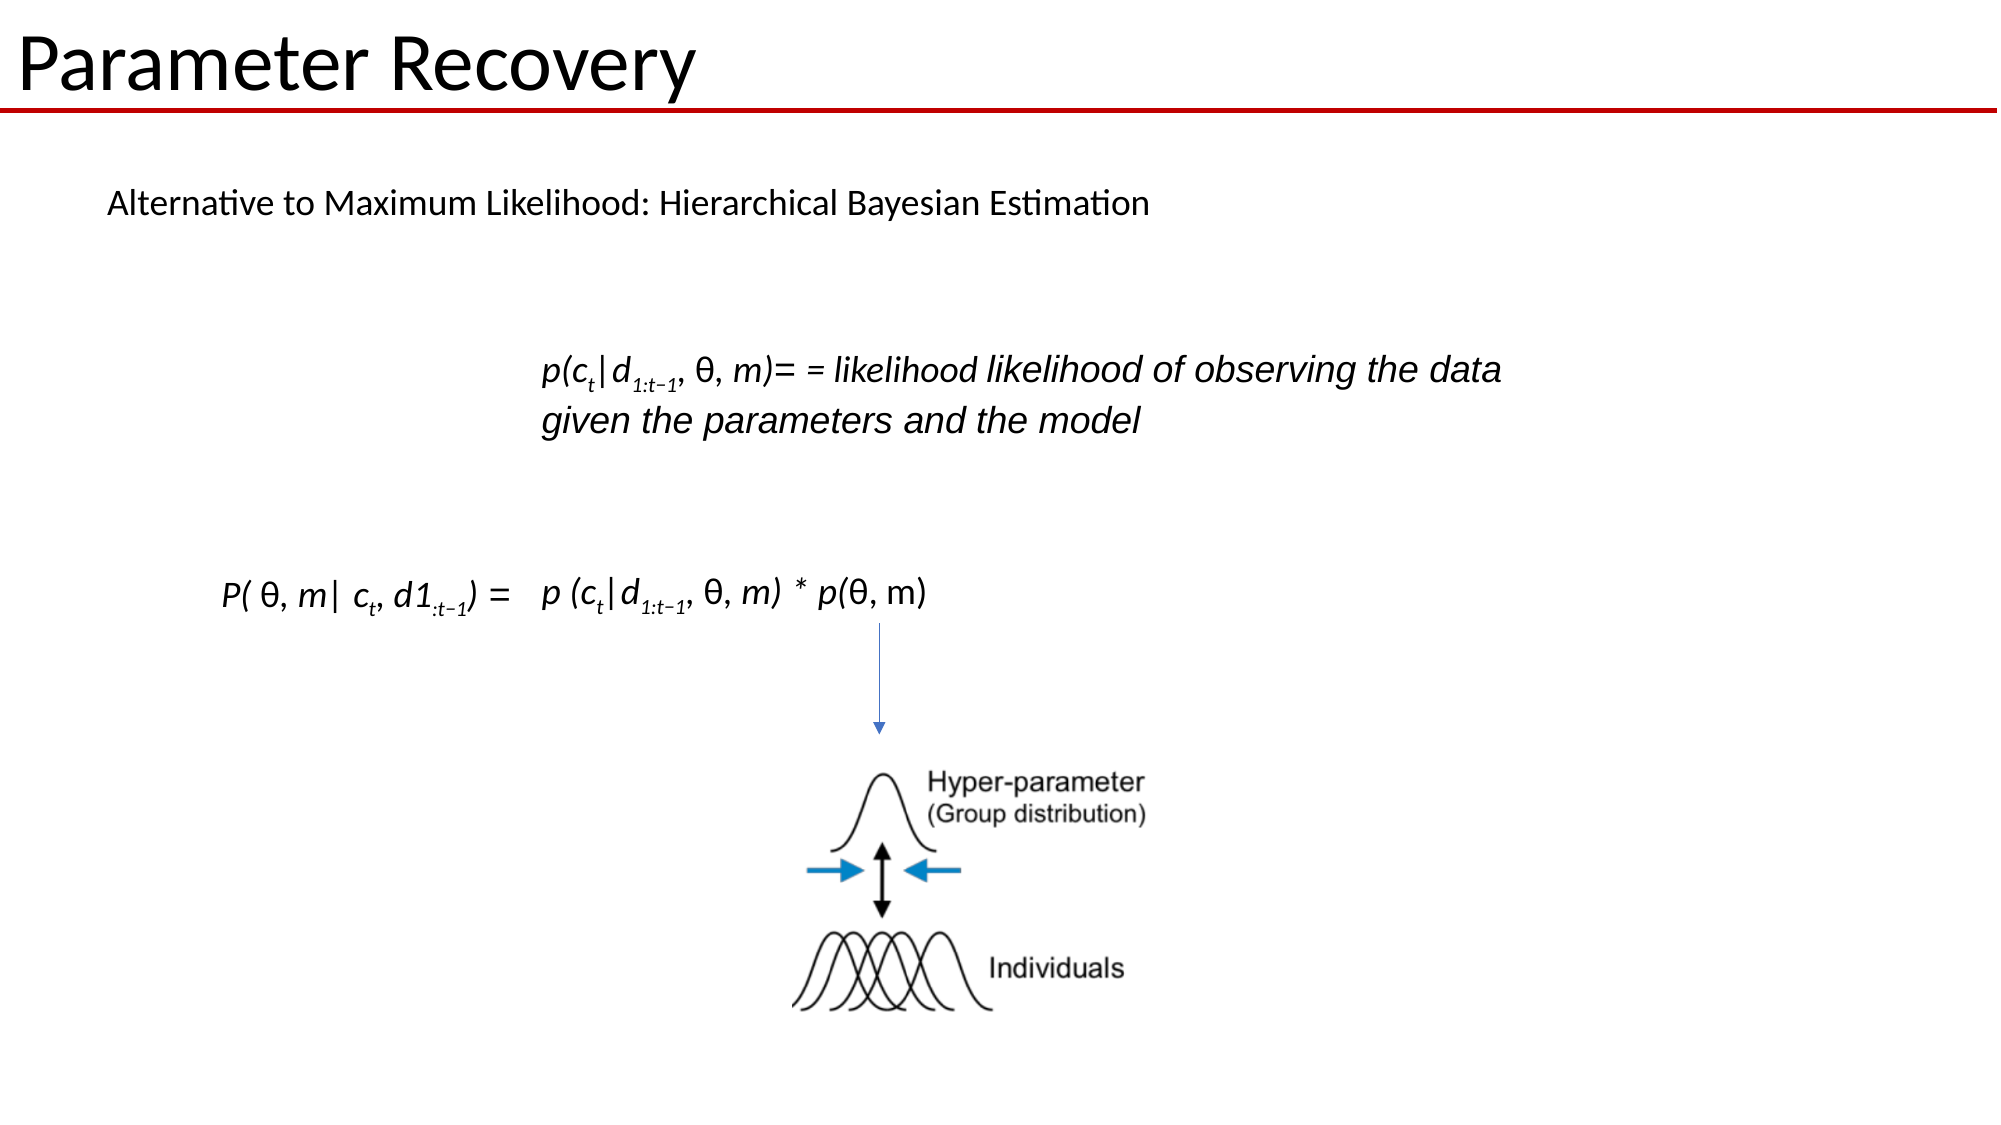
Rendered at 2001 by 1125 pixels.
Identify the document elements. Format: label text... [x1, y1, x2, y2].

text_box p(ct|d1:t−1, θ, m)= = likelihood likelihood of observing the data given the parameters and the model [526, 337, 1545, 539]
text_box Alternative to Maximum Likelihood: Hierarchical Bayesian Estimation [92, 171, 1681, 231]
picture [792, 708, 1170, 1058]
text_box Parameter Recovery [2, 0, 1308, 110]
text_box p (ct|d1:t−1, θ, m) * p(θ, m) [526, 559, 1545, 626]
text_box Parameter Recovery [2, 111, 1308, 115]
text_box P( θ, m| ct, d1:t−1) = [206, 562, 879, 629]
